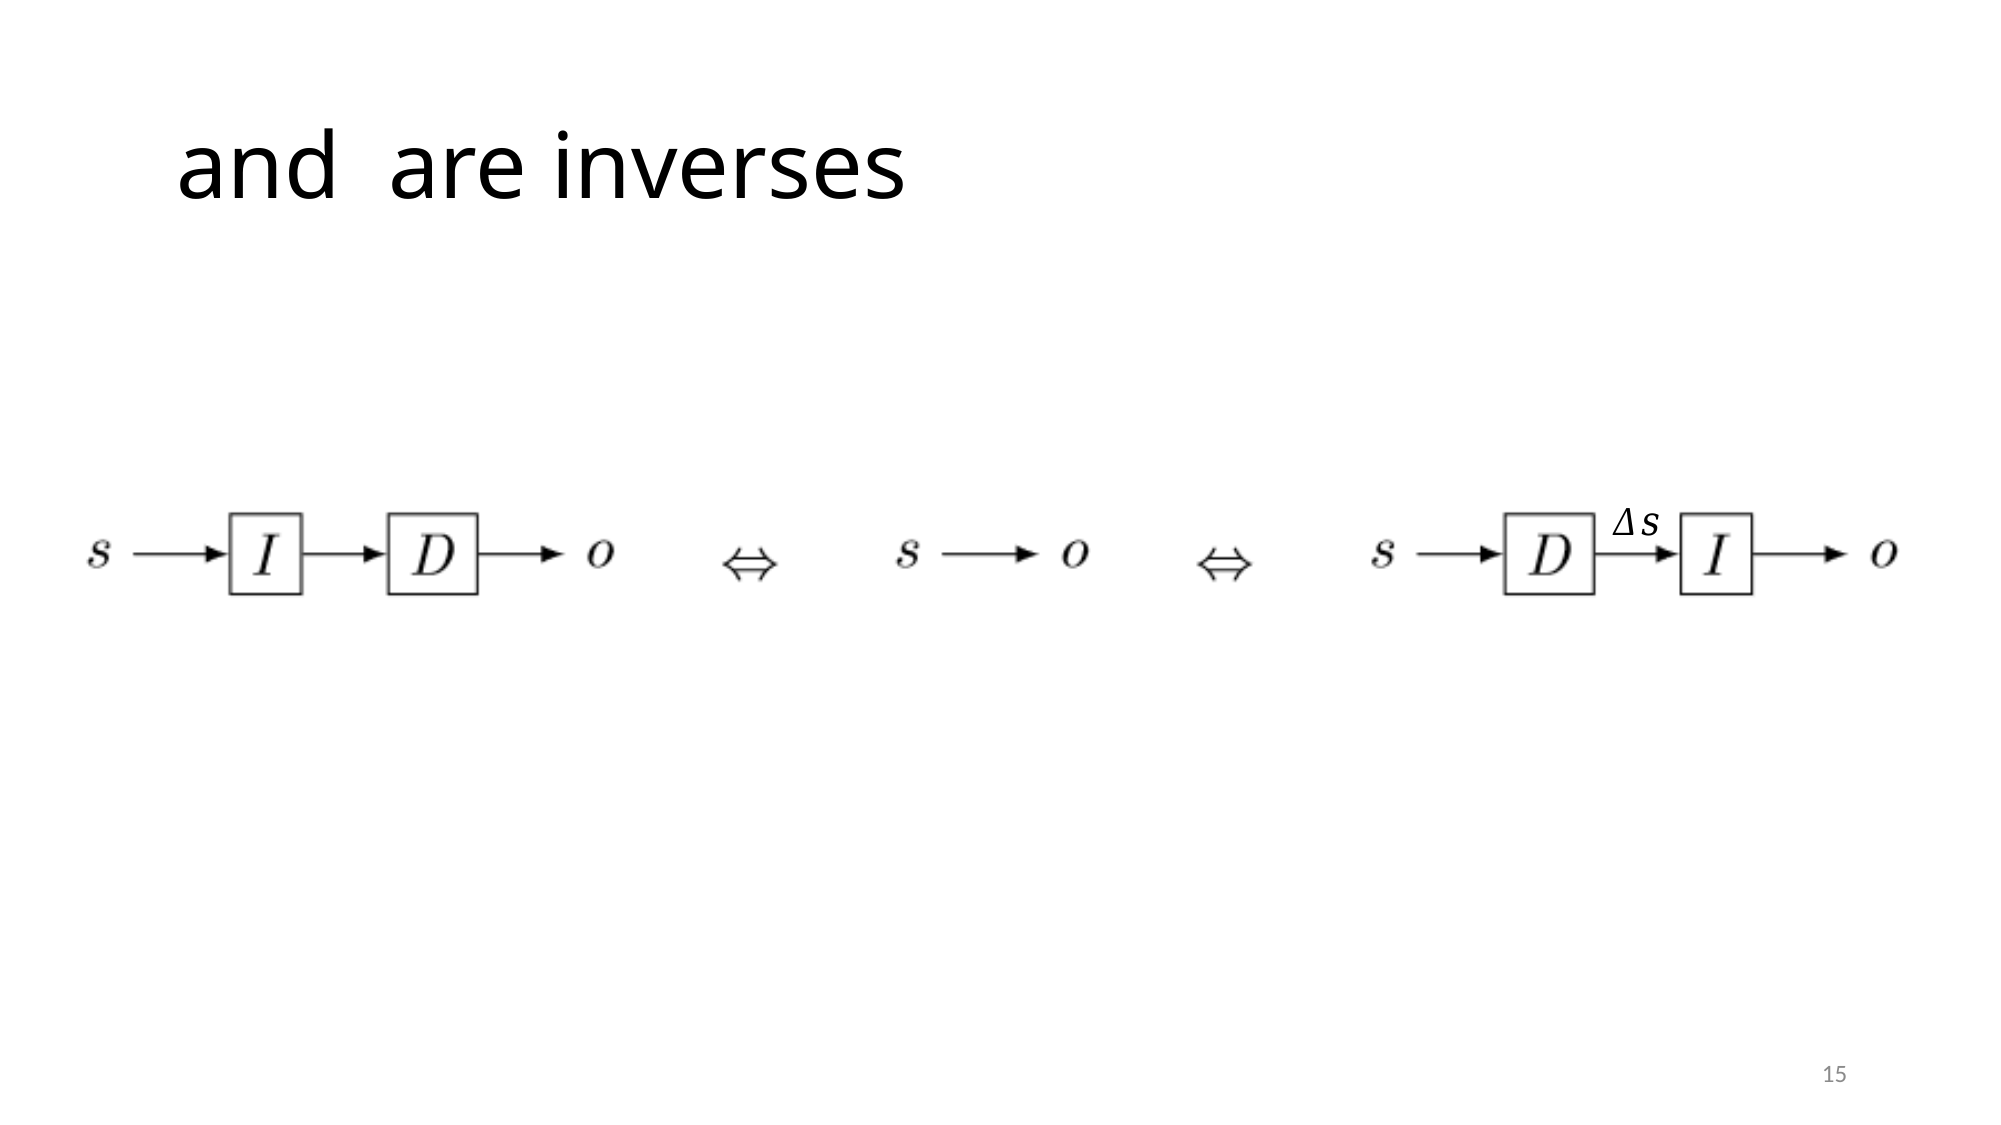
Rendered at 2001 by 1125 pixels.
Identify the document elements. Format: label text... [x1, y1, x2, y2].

slide_number 15 [1798, 1042, 1863, 1103]
picture [65, 475, 1913, 616]
